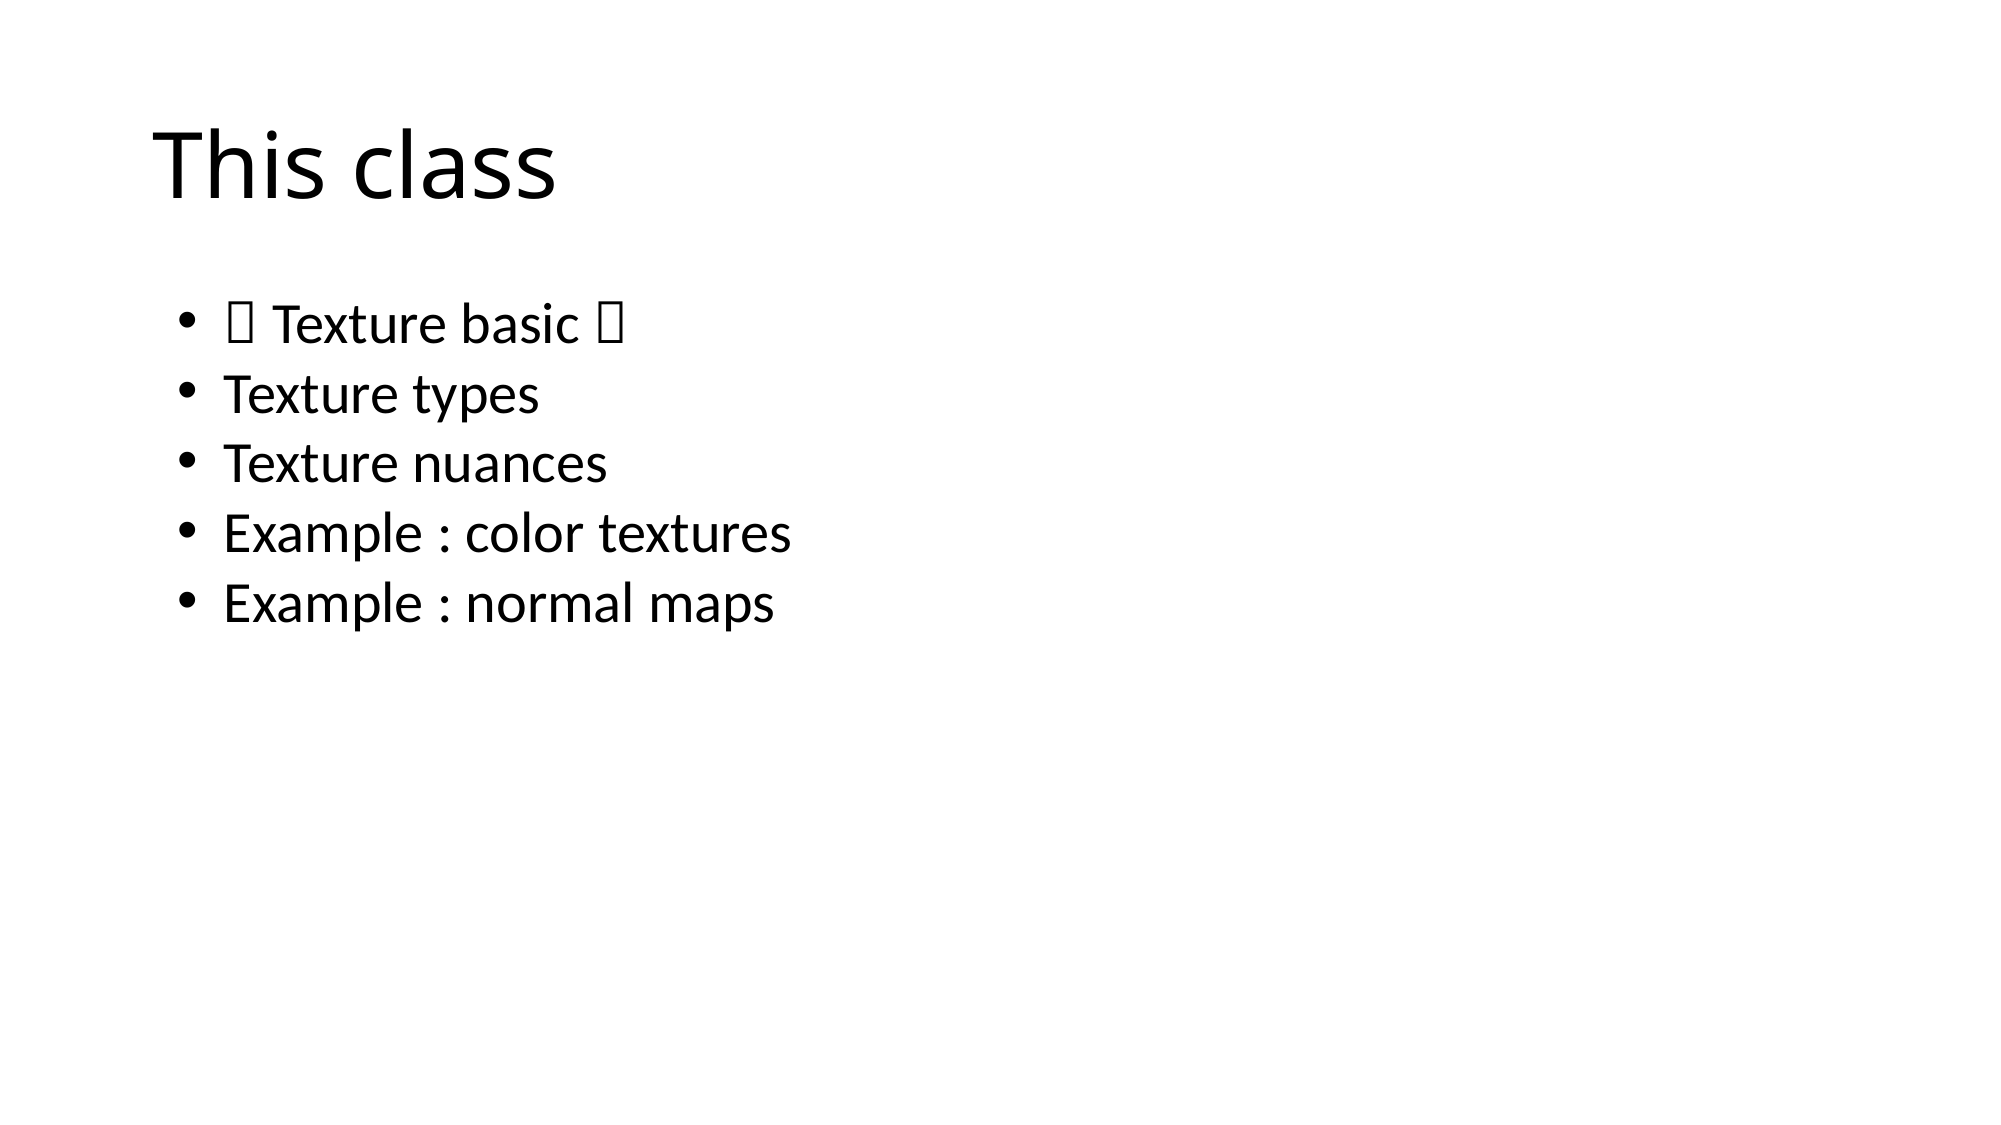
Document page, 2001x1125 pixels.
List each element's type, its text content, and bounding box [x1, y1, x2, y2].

title This class [137, 59, 1863, 278]
text_box  Texture basic  Texture types Texture nuances Example : color textures Example : normal maps [162, 277, 1053, 642]
